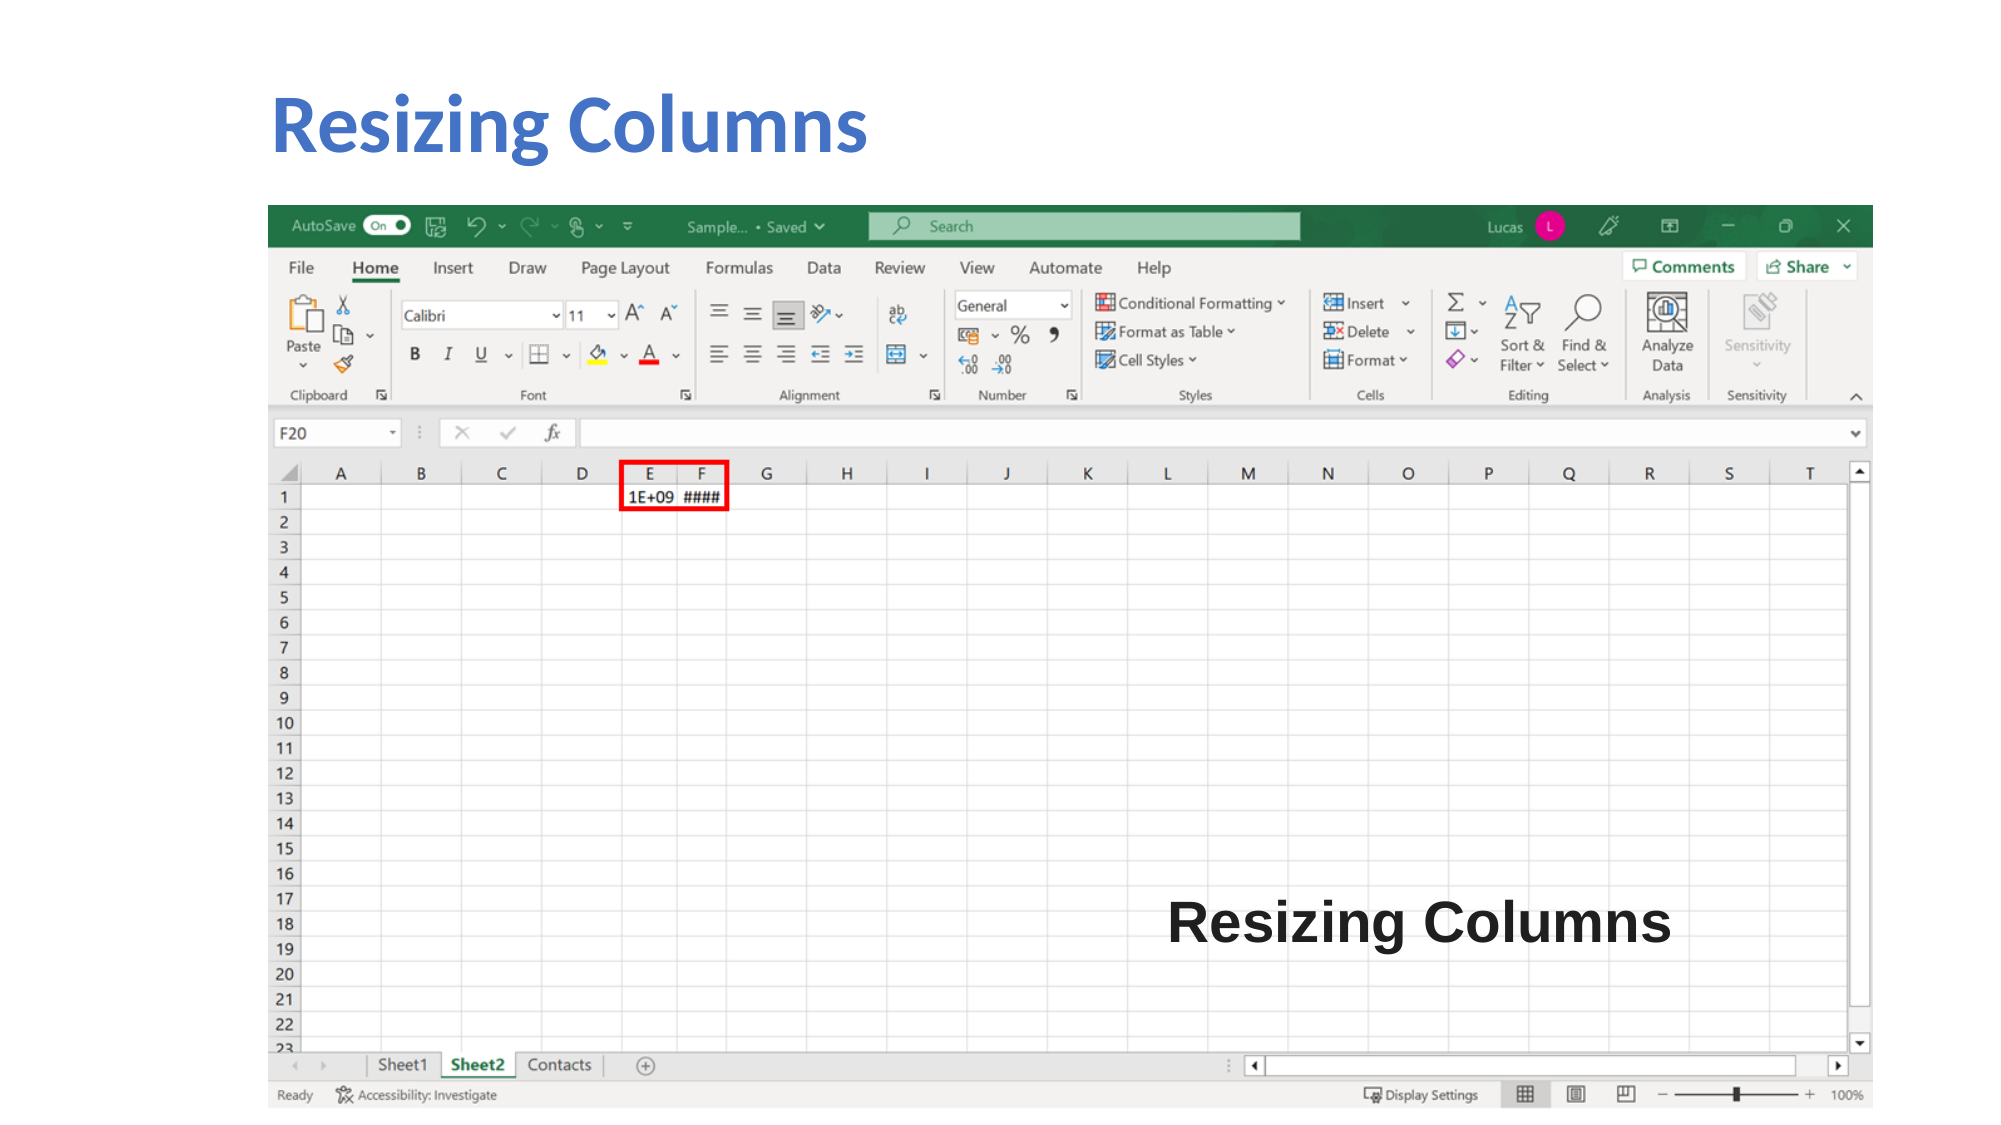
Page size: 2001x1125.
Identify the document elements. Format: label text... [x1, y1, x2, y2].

text_box Resizing Columns [256, 61, 884, 177]
picture [268, 205, 1873, 1109]
